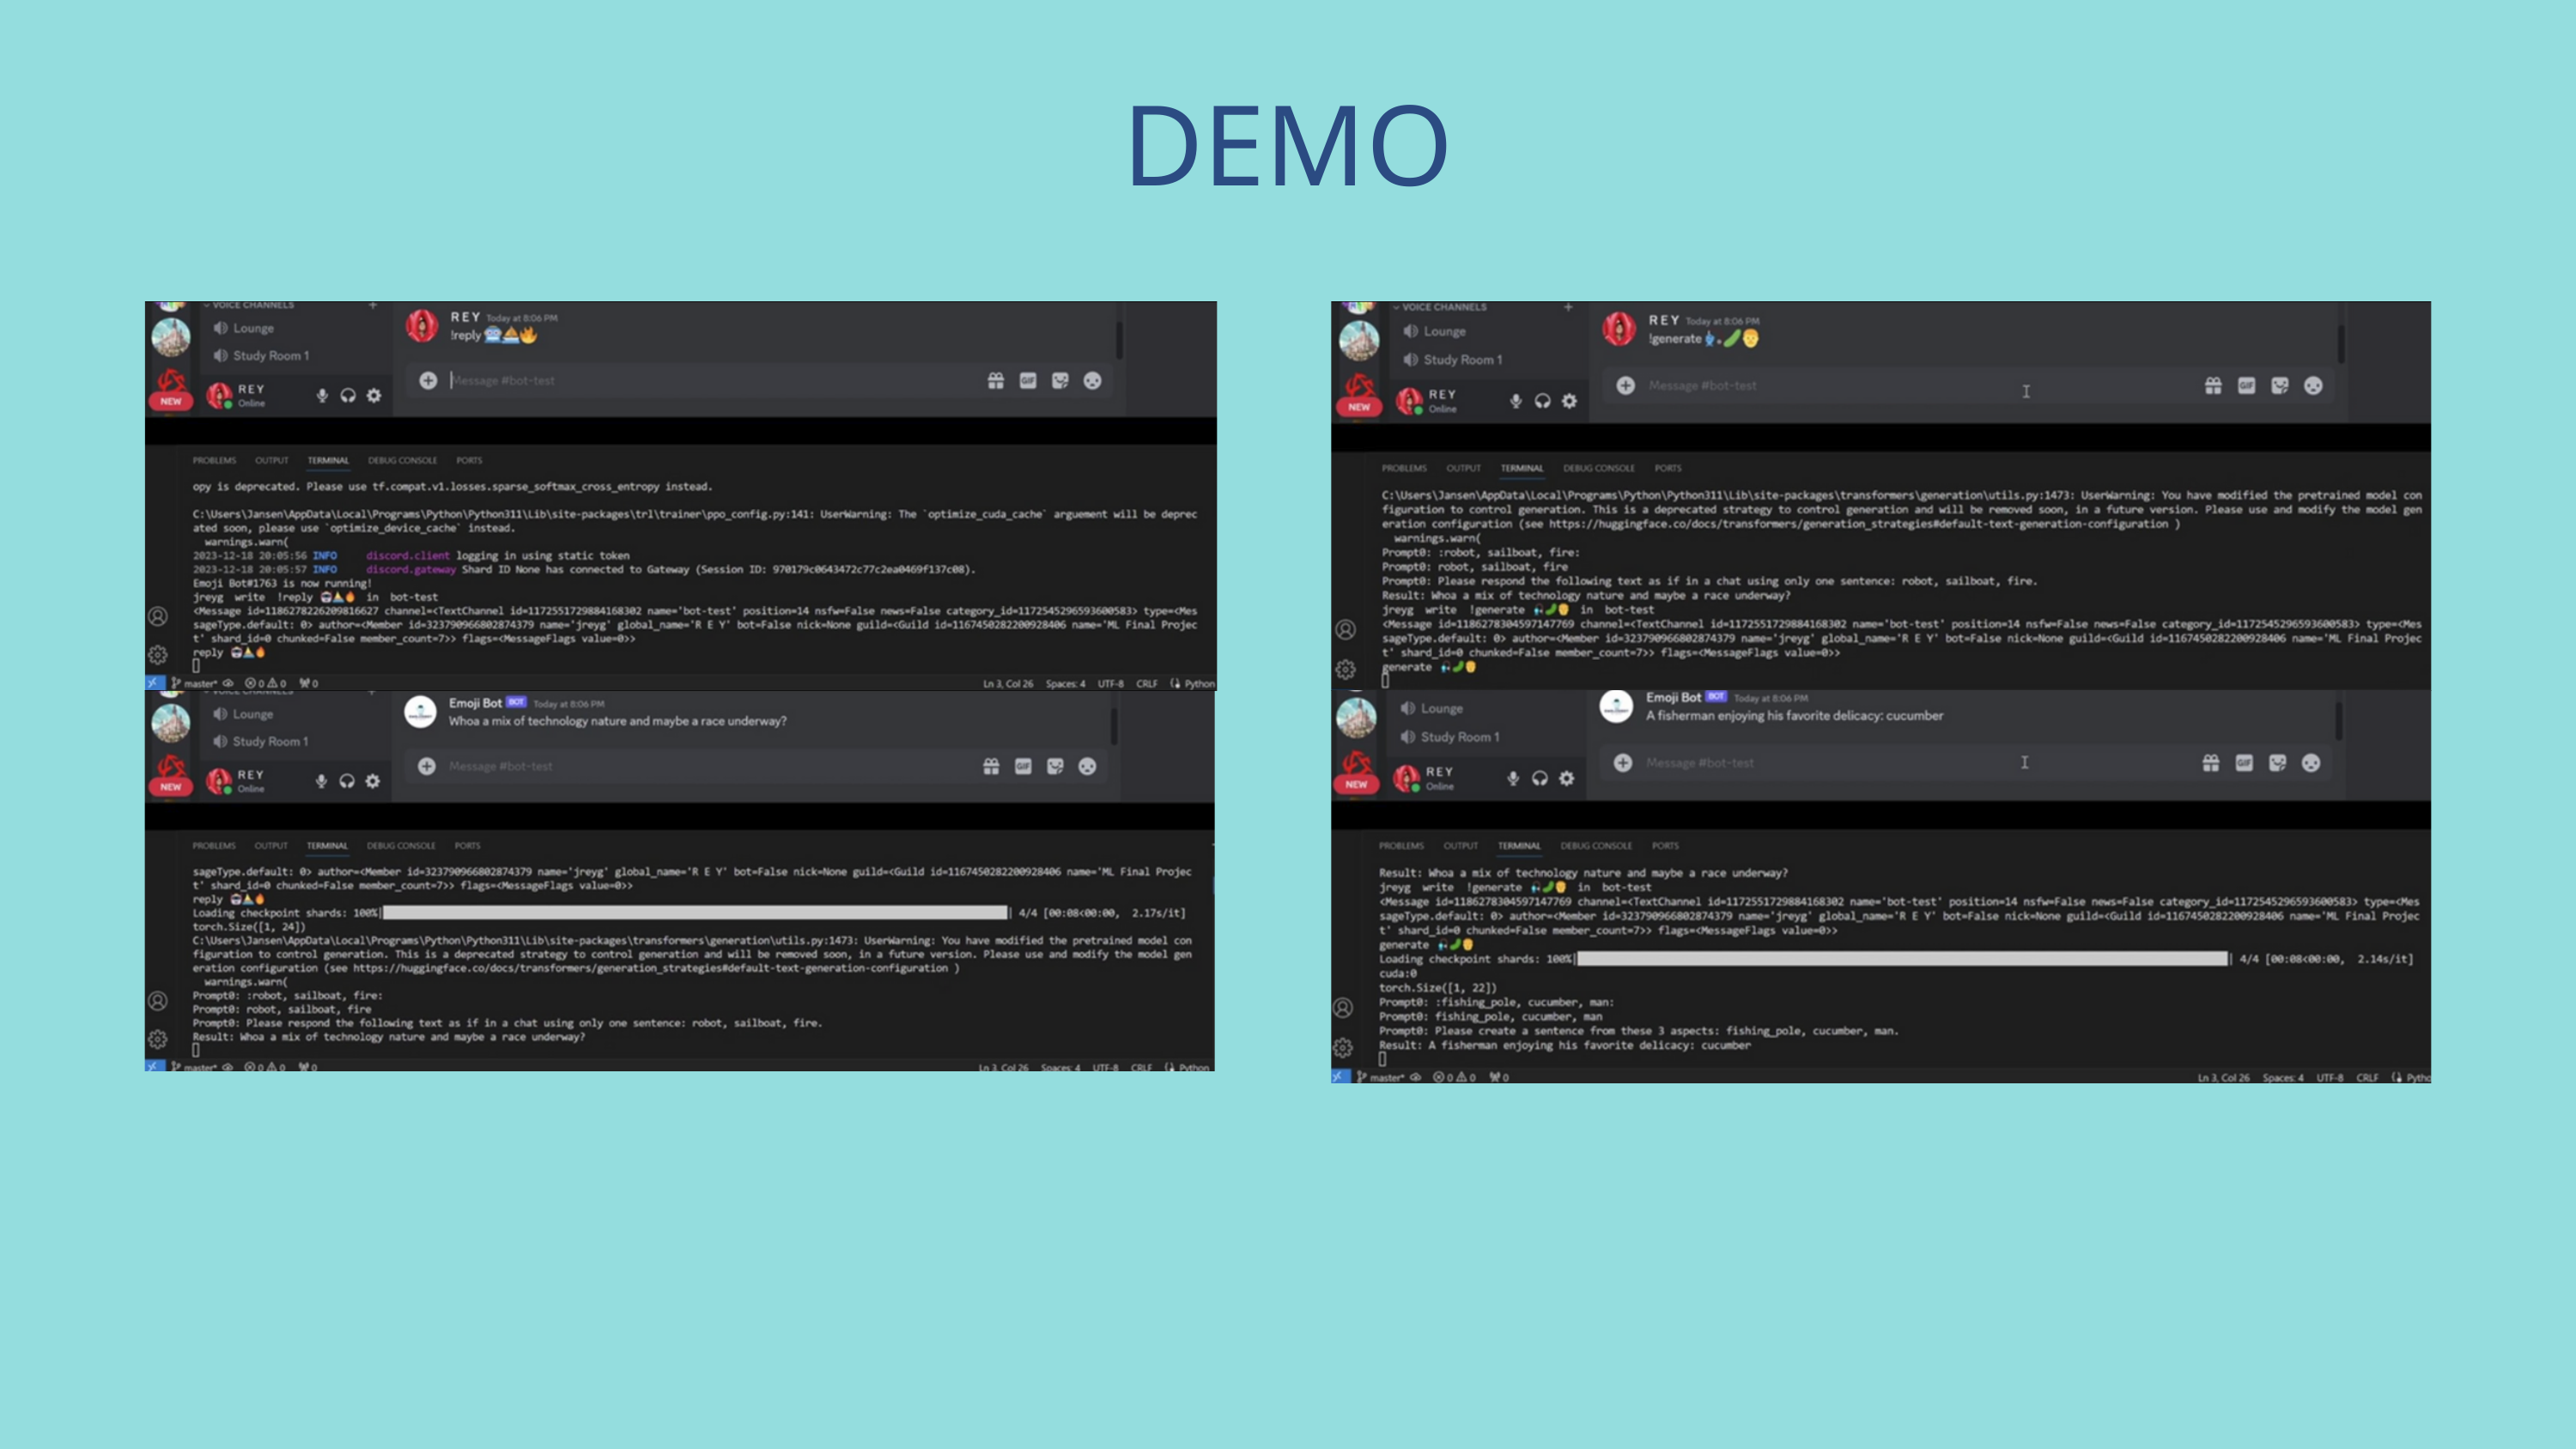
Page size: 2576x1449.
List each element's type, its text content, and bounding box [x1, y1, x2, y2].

text_box DEMO [948, 91, 1628, 209]
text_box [144, 301, 1218, 1071]
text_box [1331, 301, 2432, 1083]
